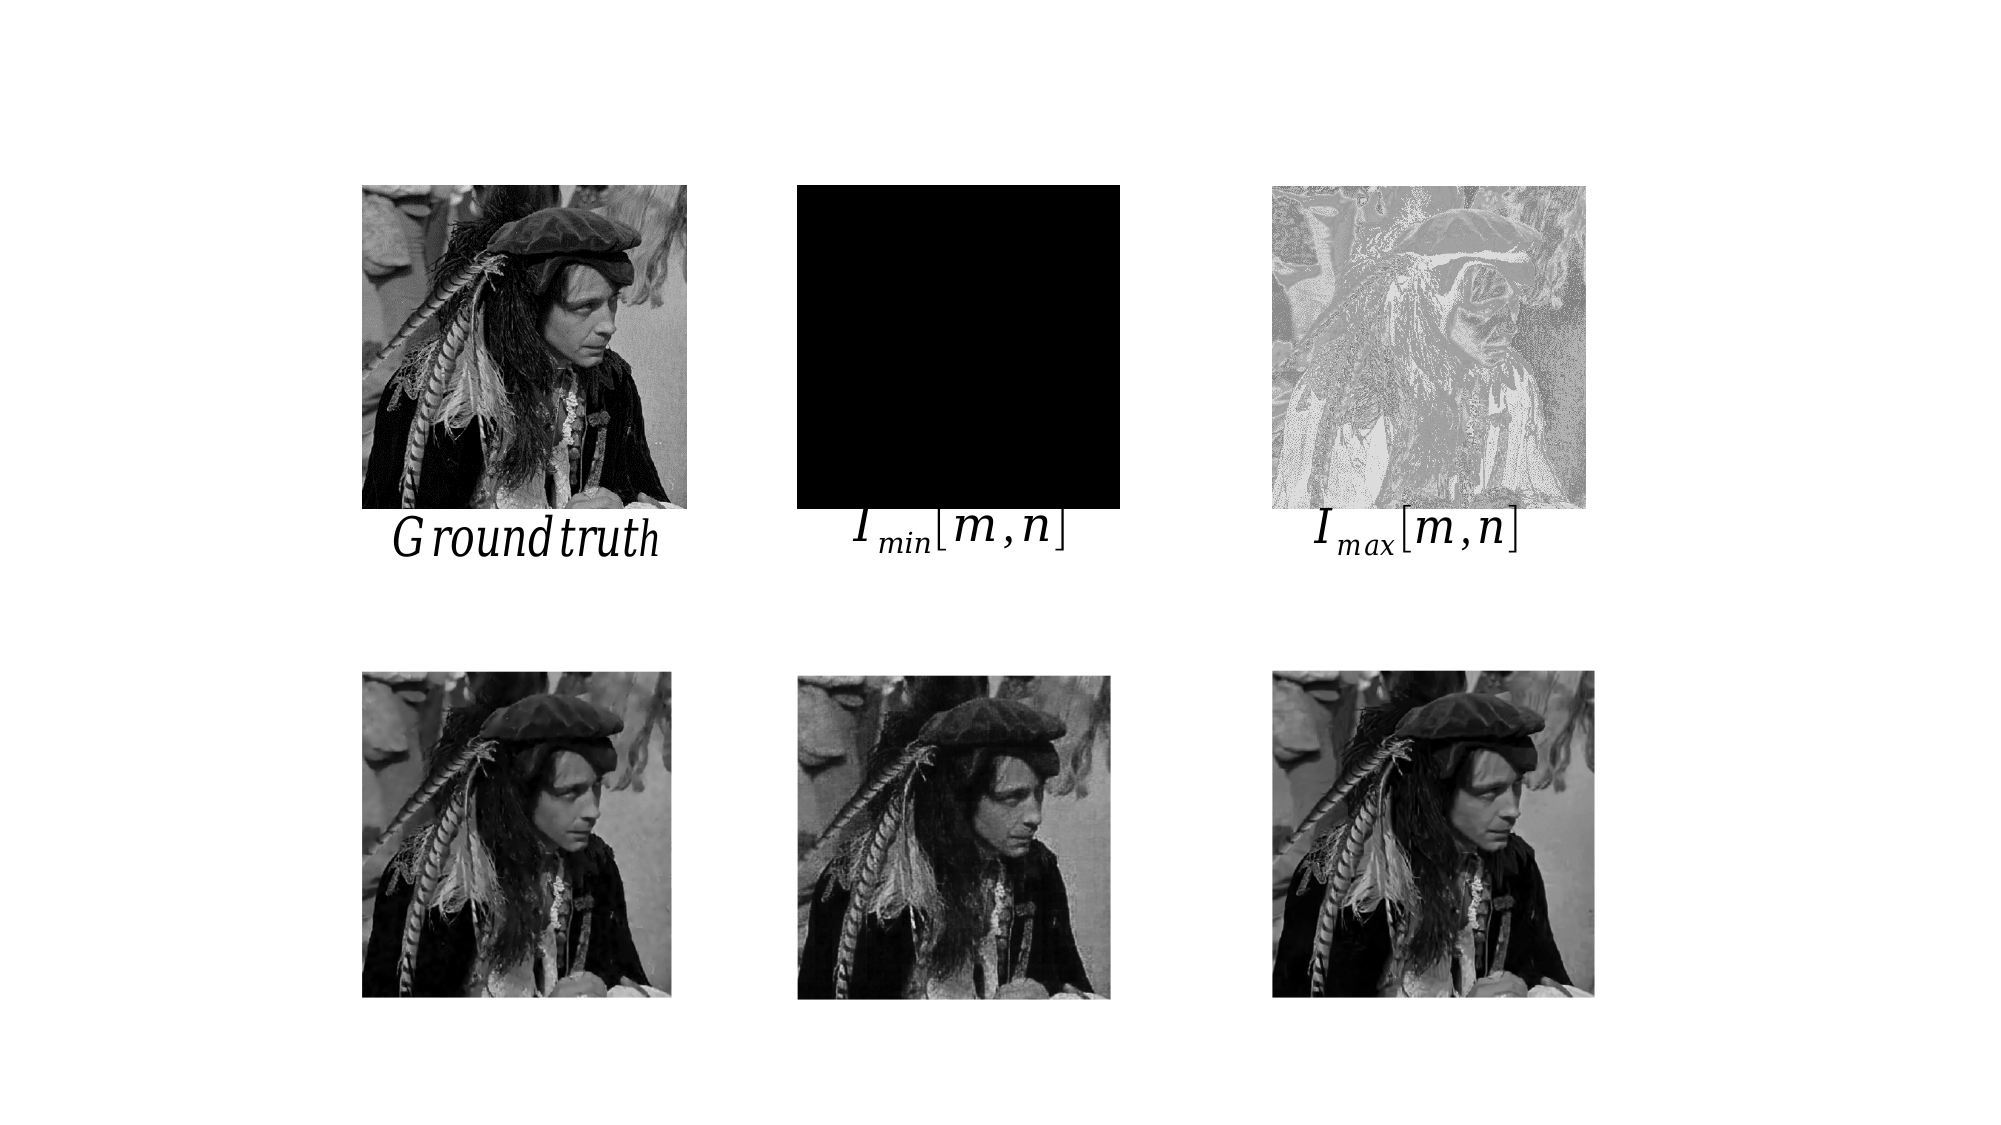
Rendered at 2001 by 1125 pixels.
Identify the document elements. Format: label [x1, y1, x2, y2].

picture [362, 671, 672, 998]
picture [1272, 186, 1586, 509]
picture [797, 185, 1120, 509]
picture [1272, 670, 1595, 998]
picture [362, 185, 687, 509]
picture [797, 675, 1111, 1000]
